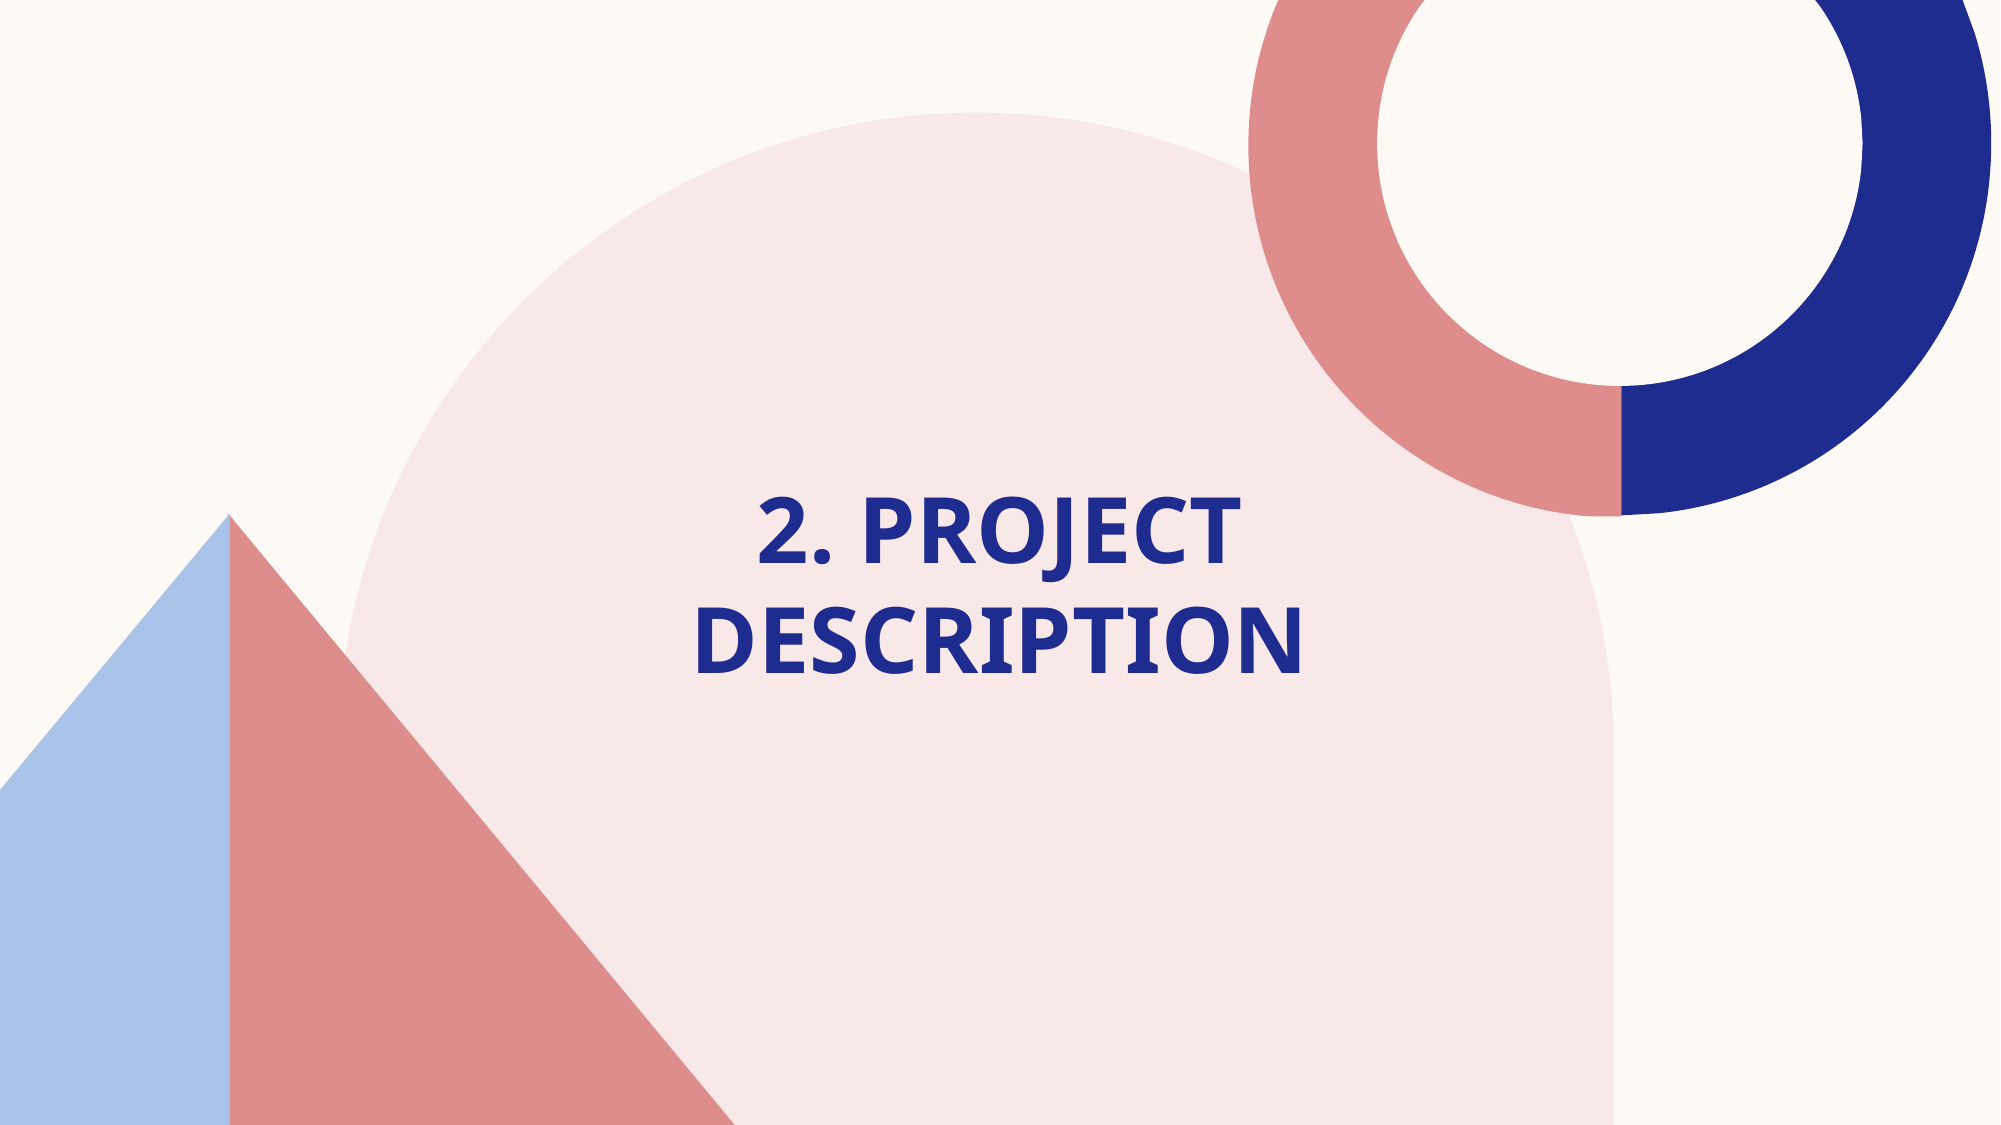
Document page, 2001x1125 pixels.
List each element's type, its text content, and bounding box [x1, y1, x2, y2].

title 2. Project description [474, 463, 1525, 590]
